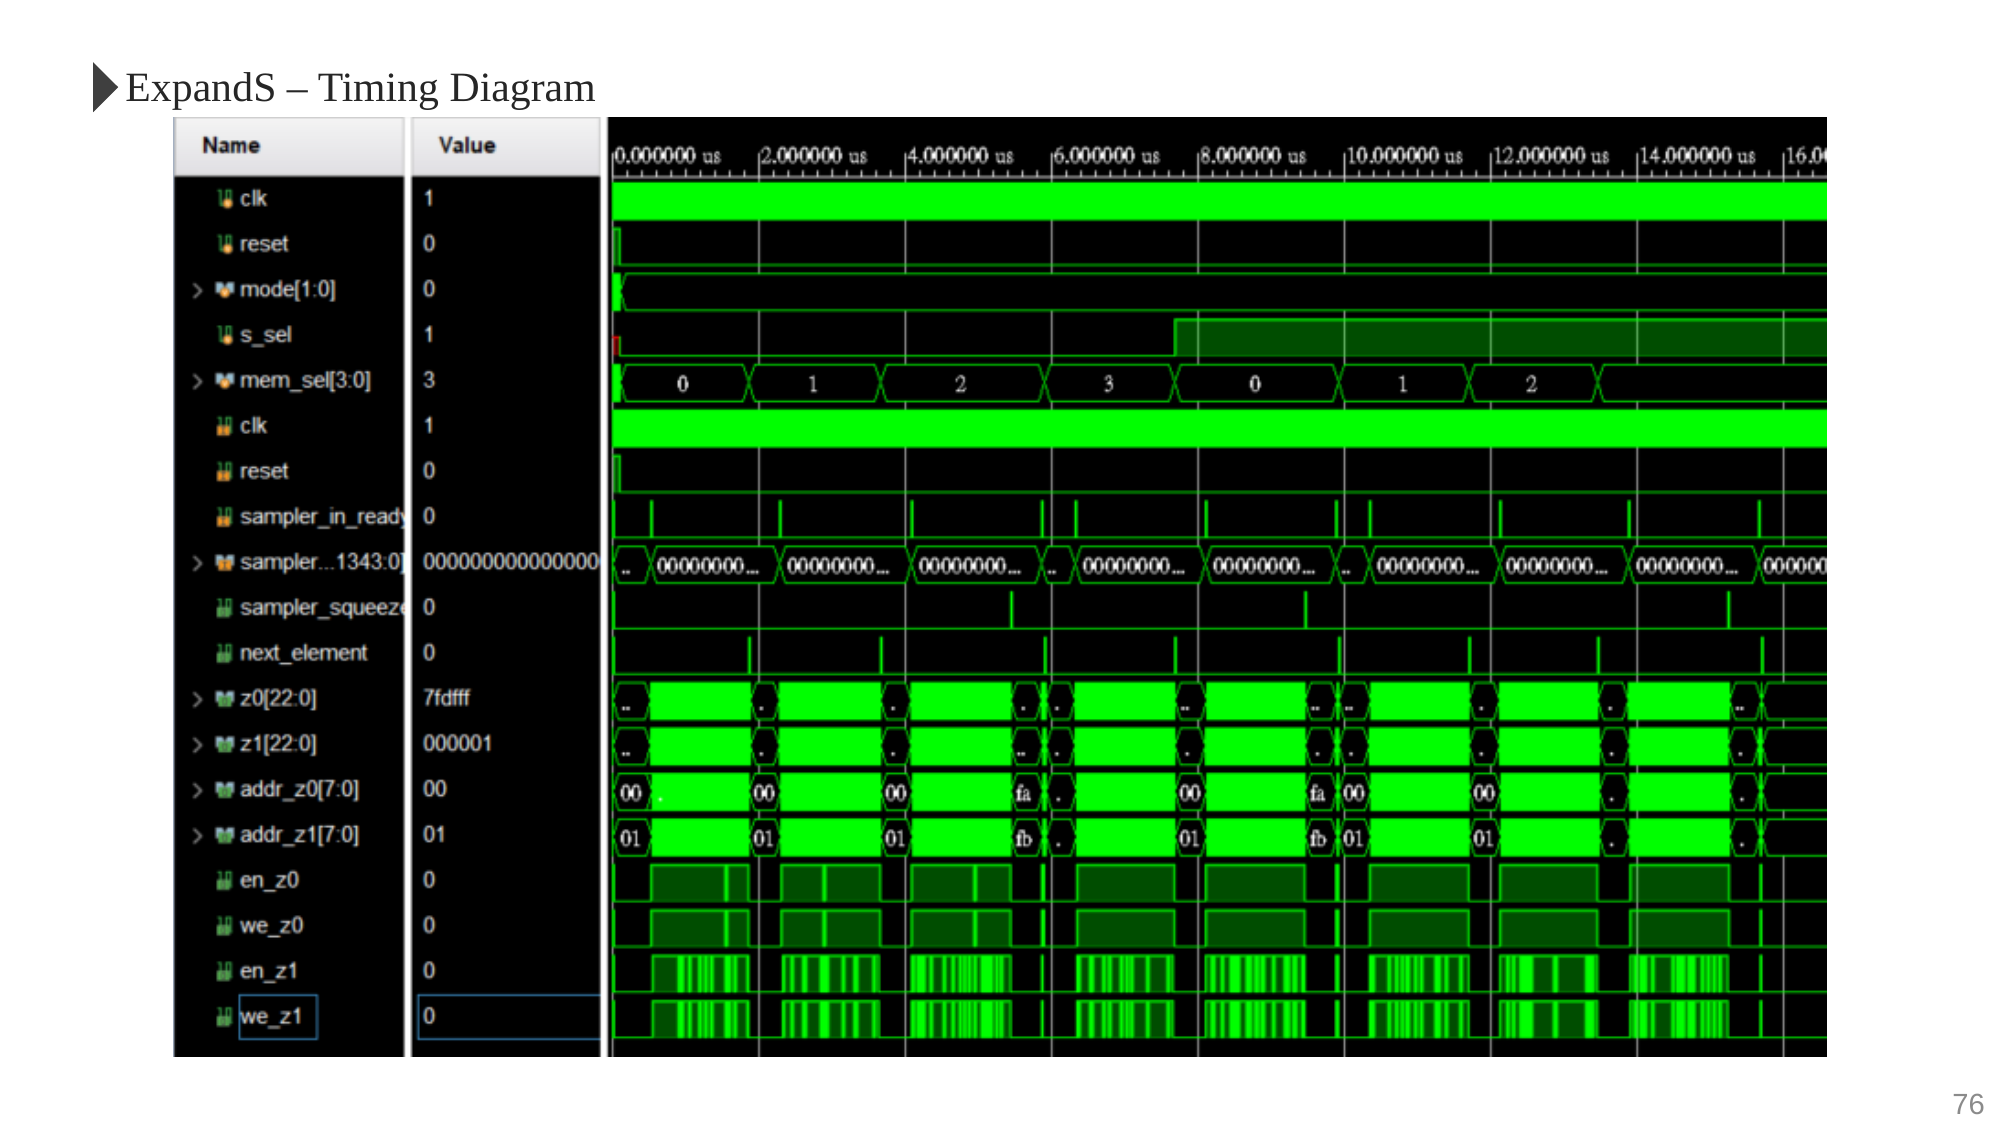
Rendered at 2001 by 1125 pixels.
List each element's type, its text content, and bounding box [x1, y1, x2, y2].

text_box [93, 52, 613, 118]
slide_number 76 [1550, 1072, 2000, 1125]
picture [173, 117, 1827, 1057]
